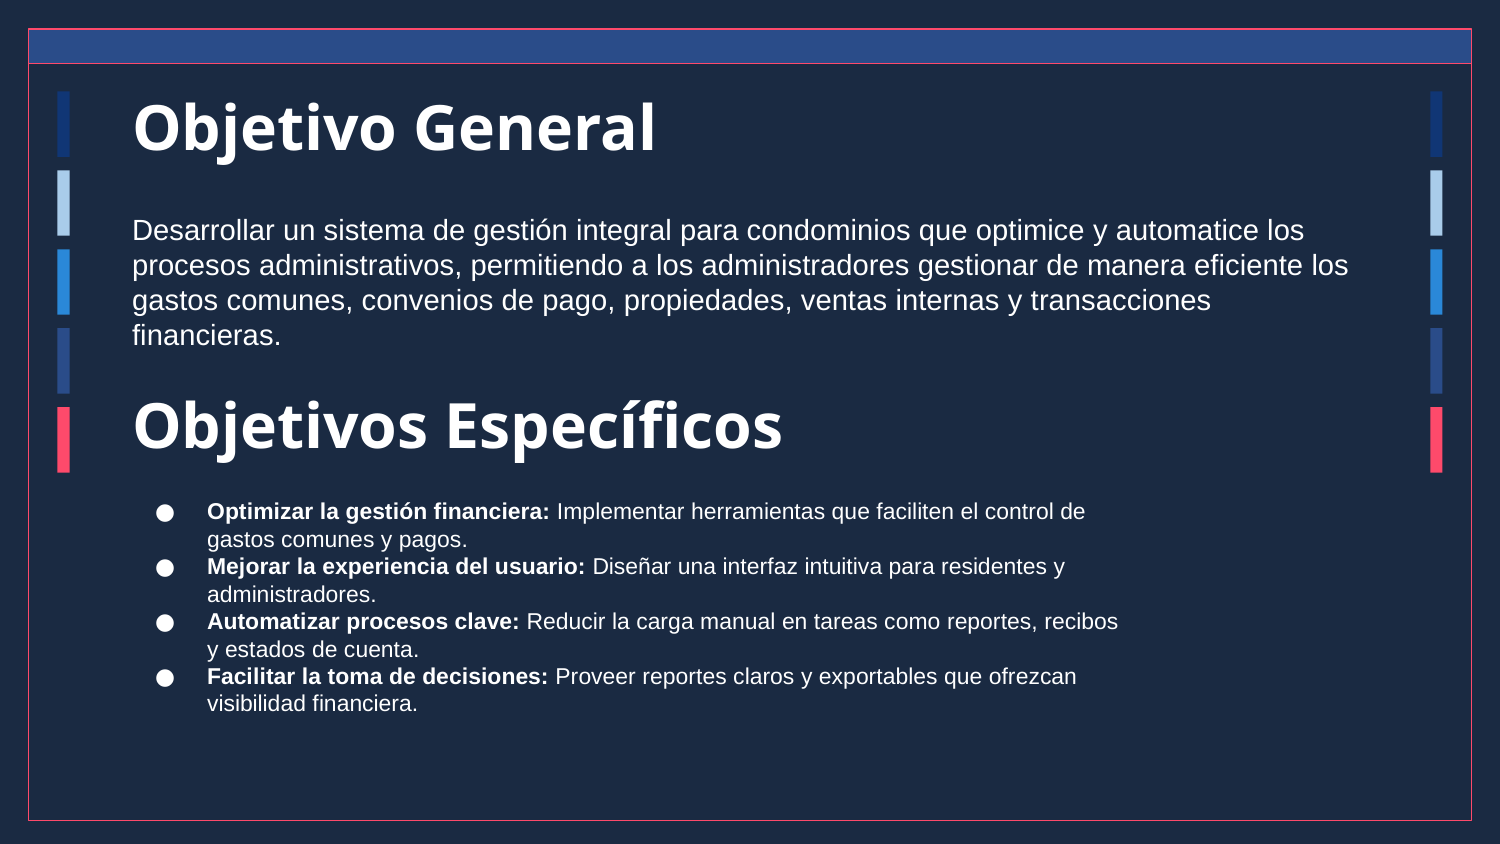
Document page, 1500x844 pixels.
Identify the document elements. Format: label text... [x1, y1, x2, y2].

list Desarrollar un sistema de gestión integral para condominios que optimice y automatice los procesos administrativos, permitiendo a los administradores gestionar de manera eficiente los gastos comunes, convenios de pago, propiedades, ventas internas y transacciones financieras. [116, 196, 1383, 329]
title Objetivo General [116, 72, 1383, 167]
title Objetivos Específicos [116, 370, 1383, 465]
list Optimizar la gestión financiera: Implementar herramientas que faciliten el control de gastos comunes y pagos. Mejorar la experiencia del usuario: Diseñar una interfaz intuitiva para residentes y administradores. Automatizar procesos clave: Reducir la carga manual en tareas como reportes, recibos y estados de cuenta. Facilitar la toma de decisiones: Proveer reportes claros y exportables que ofrezcan visibilidad financiera. [116, 481, 1145, 723]
